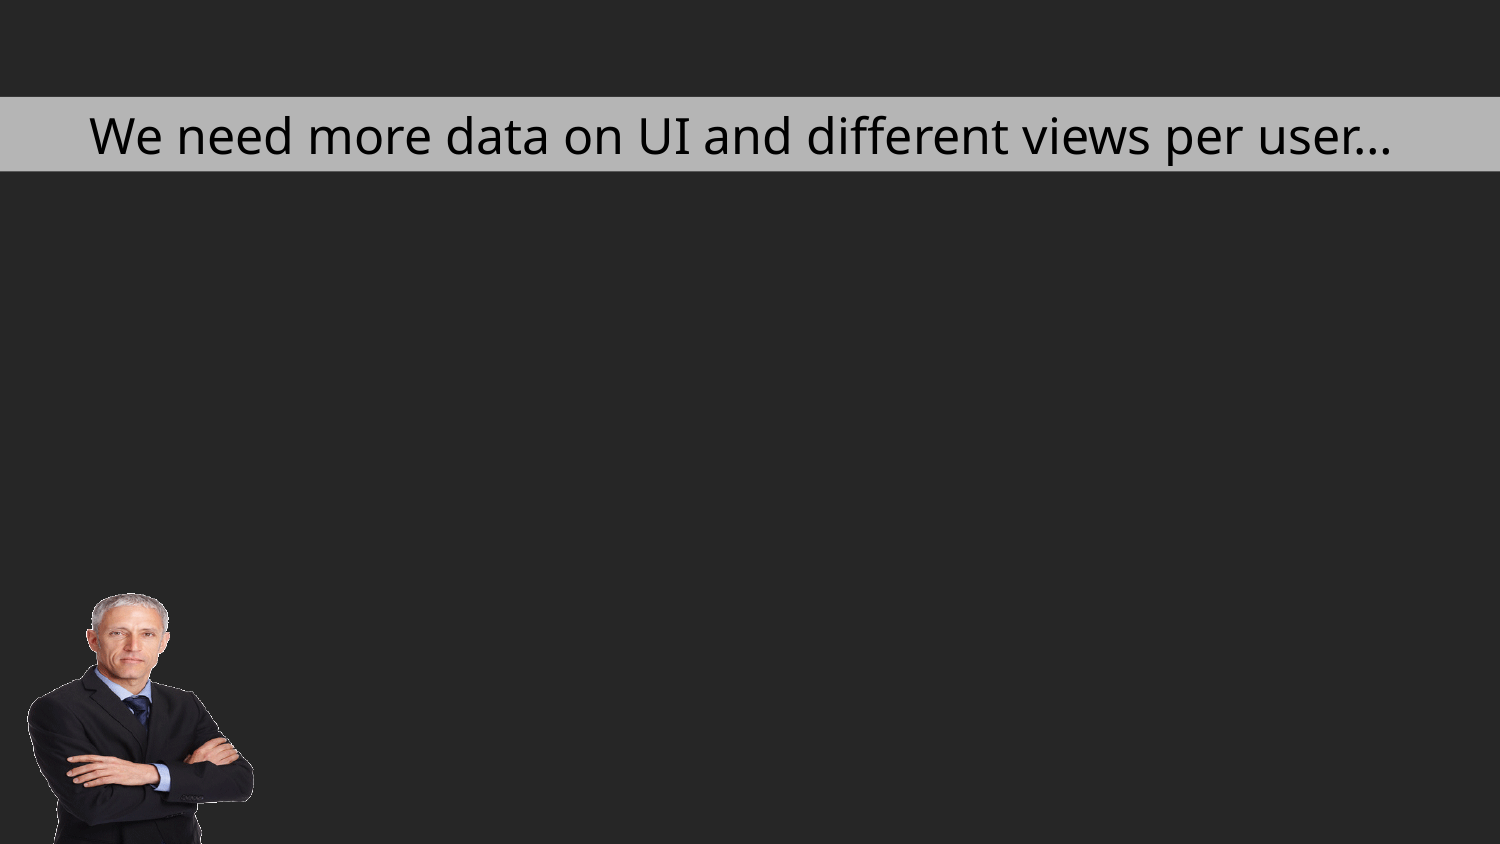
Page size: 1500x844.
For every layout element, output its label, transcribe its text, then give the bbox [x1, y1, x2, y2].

text_box We need more data on UI and different views per user… [0, 96, 1500, 172]
picture [0, 581, 266, 844]
